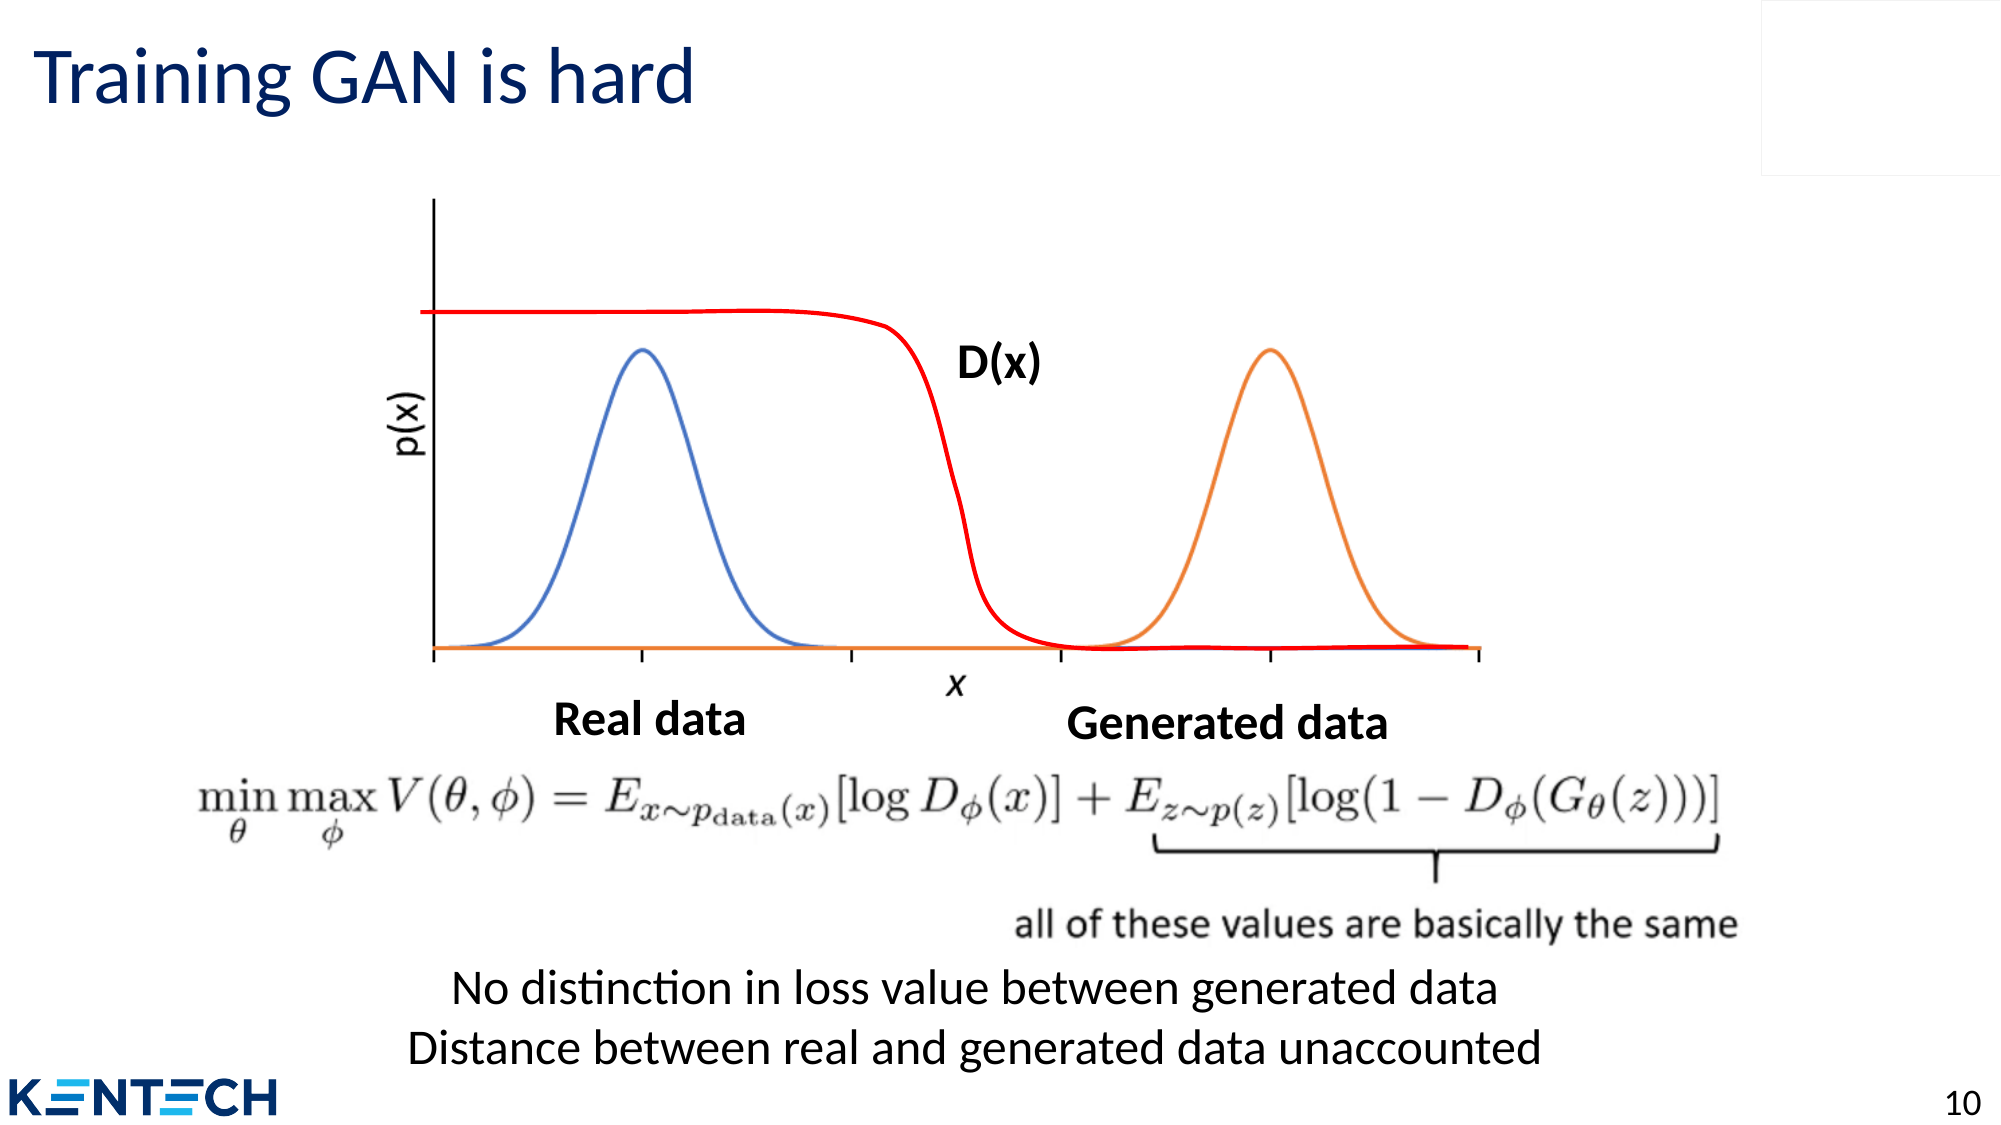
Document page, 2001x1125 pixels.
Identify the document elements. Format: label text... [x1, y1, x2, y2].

picture [162, 168, 1788, 948]
title Training GAN is hard [18, 14, 1563, 128]
text_box No distinction in loss value between generated data Distance between real and generated data unaccounted [392, 959, 1558, 1083]
picture [7, 1075, 283, 1119]
slide_number 10 [1925, 1074, 2000, 1125]
